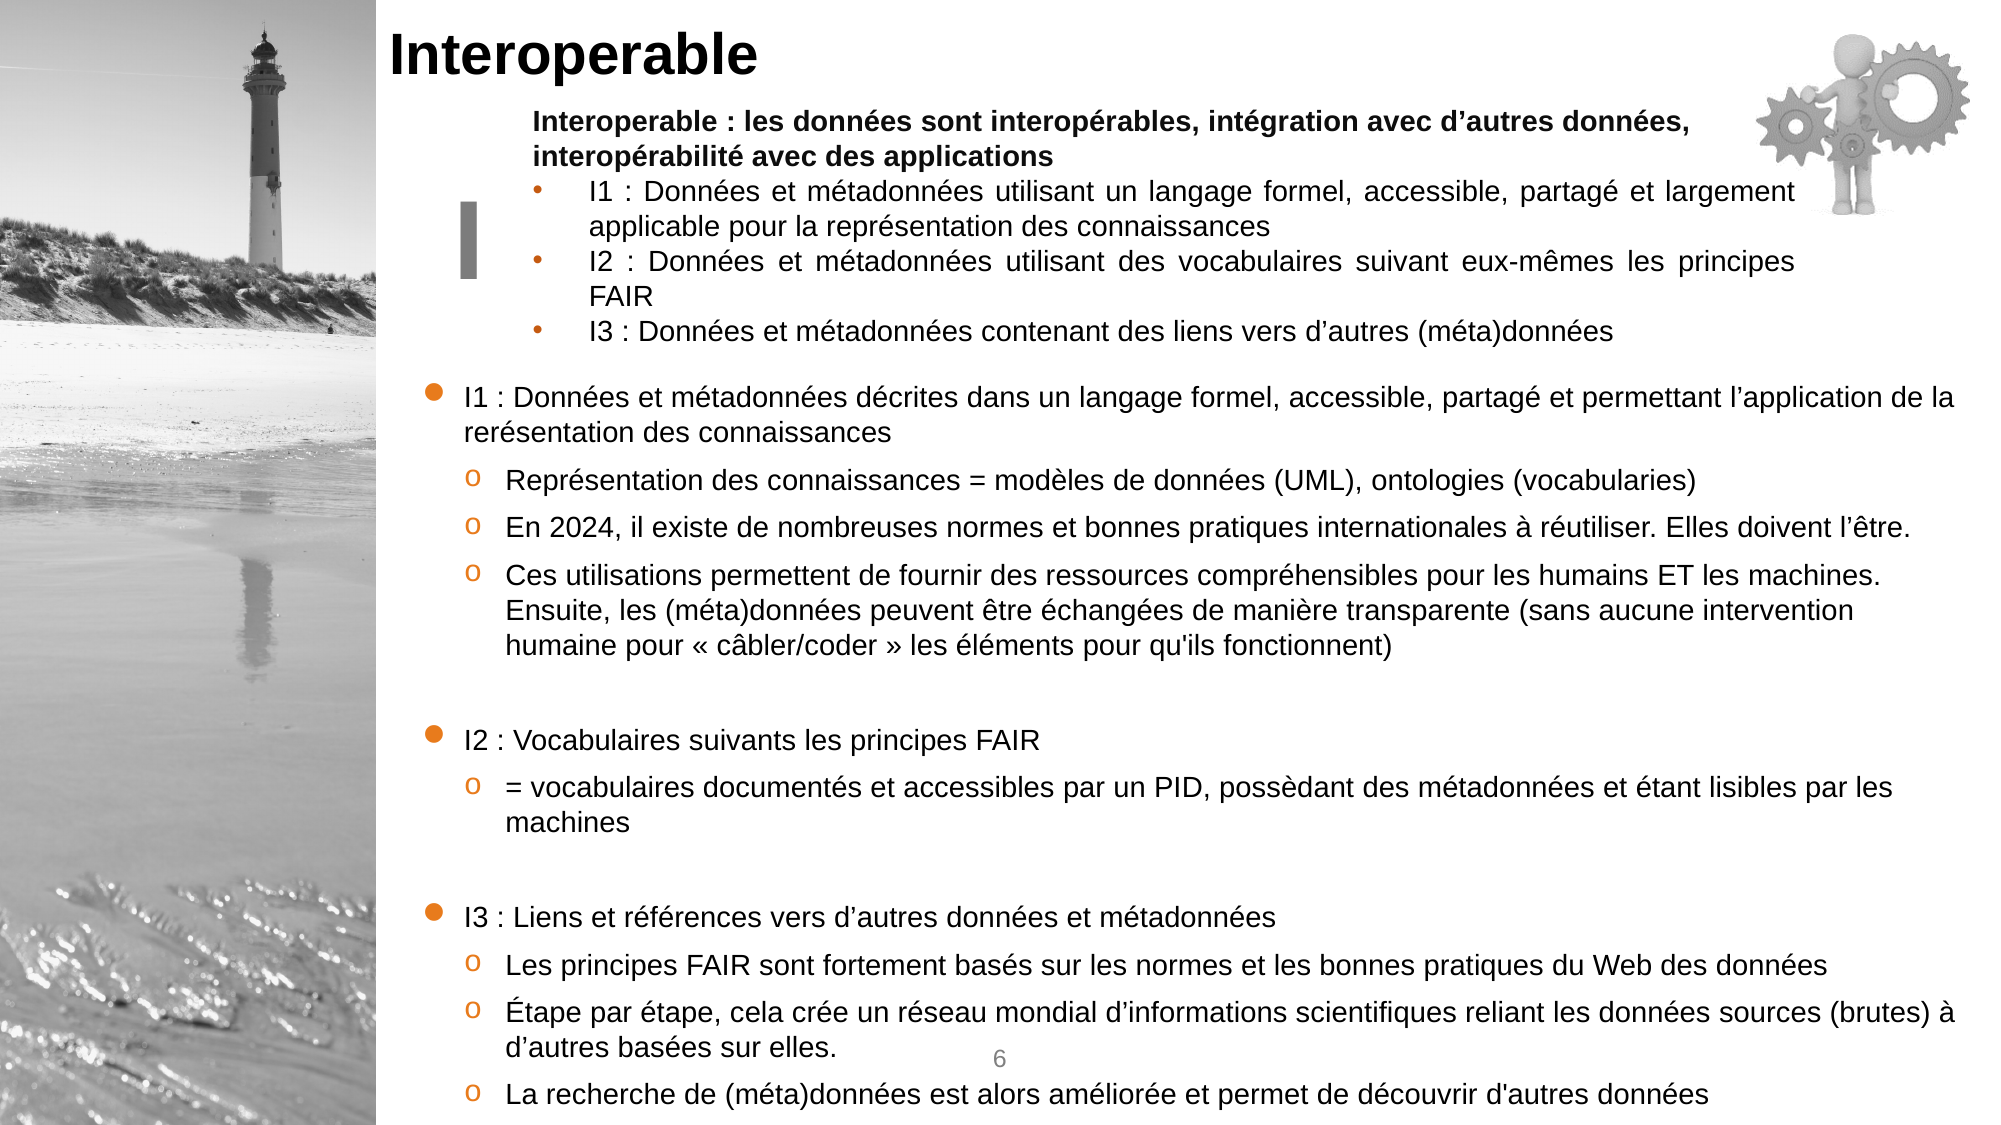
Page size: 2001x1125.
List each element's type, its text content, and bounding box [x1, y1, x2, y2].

picture [0, 0, 376, 1125]
text_box I [438, 159, 500, 310]
picture [1745, 2, 1975, 232]
text_box Interoperable : les données sont interopérables, intégration avec d’autres données, interopérabilité avec des applications I1 : Données et métadonnées utilisant un langage formel, accessible, partagé et largement applicable pour la représentation des connaissances I2 : Données et métadonnées utilisant des vocabulaires suivant eux-mêmes les principes FAIR I3 : Données et métadonnées contenant des liens vers d’autres (méta)données [517, 94, 1812, 340]
text_box I1 : Données et métadonnées décrites dans un langage formel, accessible, partagé et permettant l’application de la rerésentation des connaissances Représentation des connaissances = modèles de données (UML), ontologies (vocabularies) En 2024, il existe de nombreuses normes et bonnes pratiques internationales à réutiliser. Elles doivent l’être. Ces utilisations permettent de fournir des ressources compréhensibles pour les humains ET les machines. Ensuite, les (méta)données peuvent être échangées de manière transparente (sans aucune intervention humaine pour « câbler/coder » les éléments pour qu'ils fonctionnent) I2 : Vocabulaires suivants les principes FAIR = vocabulaires documentés et accessibles par un PID, possèdant des métadonnées et étant lisibles par les machines I3 : Liens et références vers d’autres données et métadonnées Les principes FAIR sont fortement basés sur les normes et les bonnes pratiques du Web des données Étape par étape, cela crée un réseau mondial d’informations scientifiques reliant les données sources (brutes) à d’autres basées sur elles. La recherche de (méta)données est alors améliorée et permet de découvrir d'autres données [407, 371, 1975, 1119]
text_box Interoperable [376, 8, 1628, 94]
